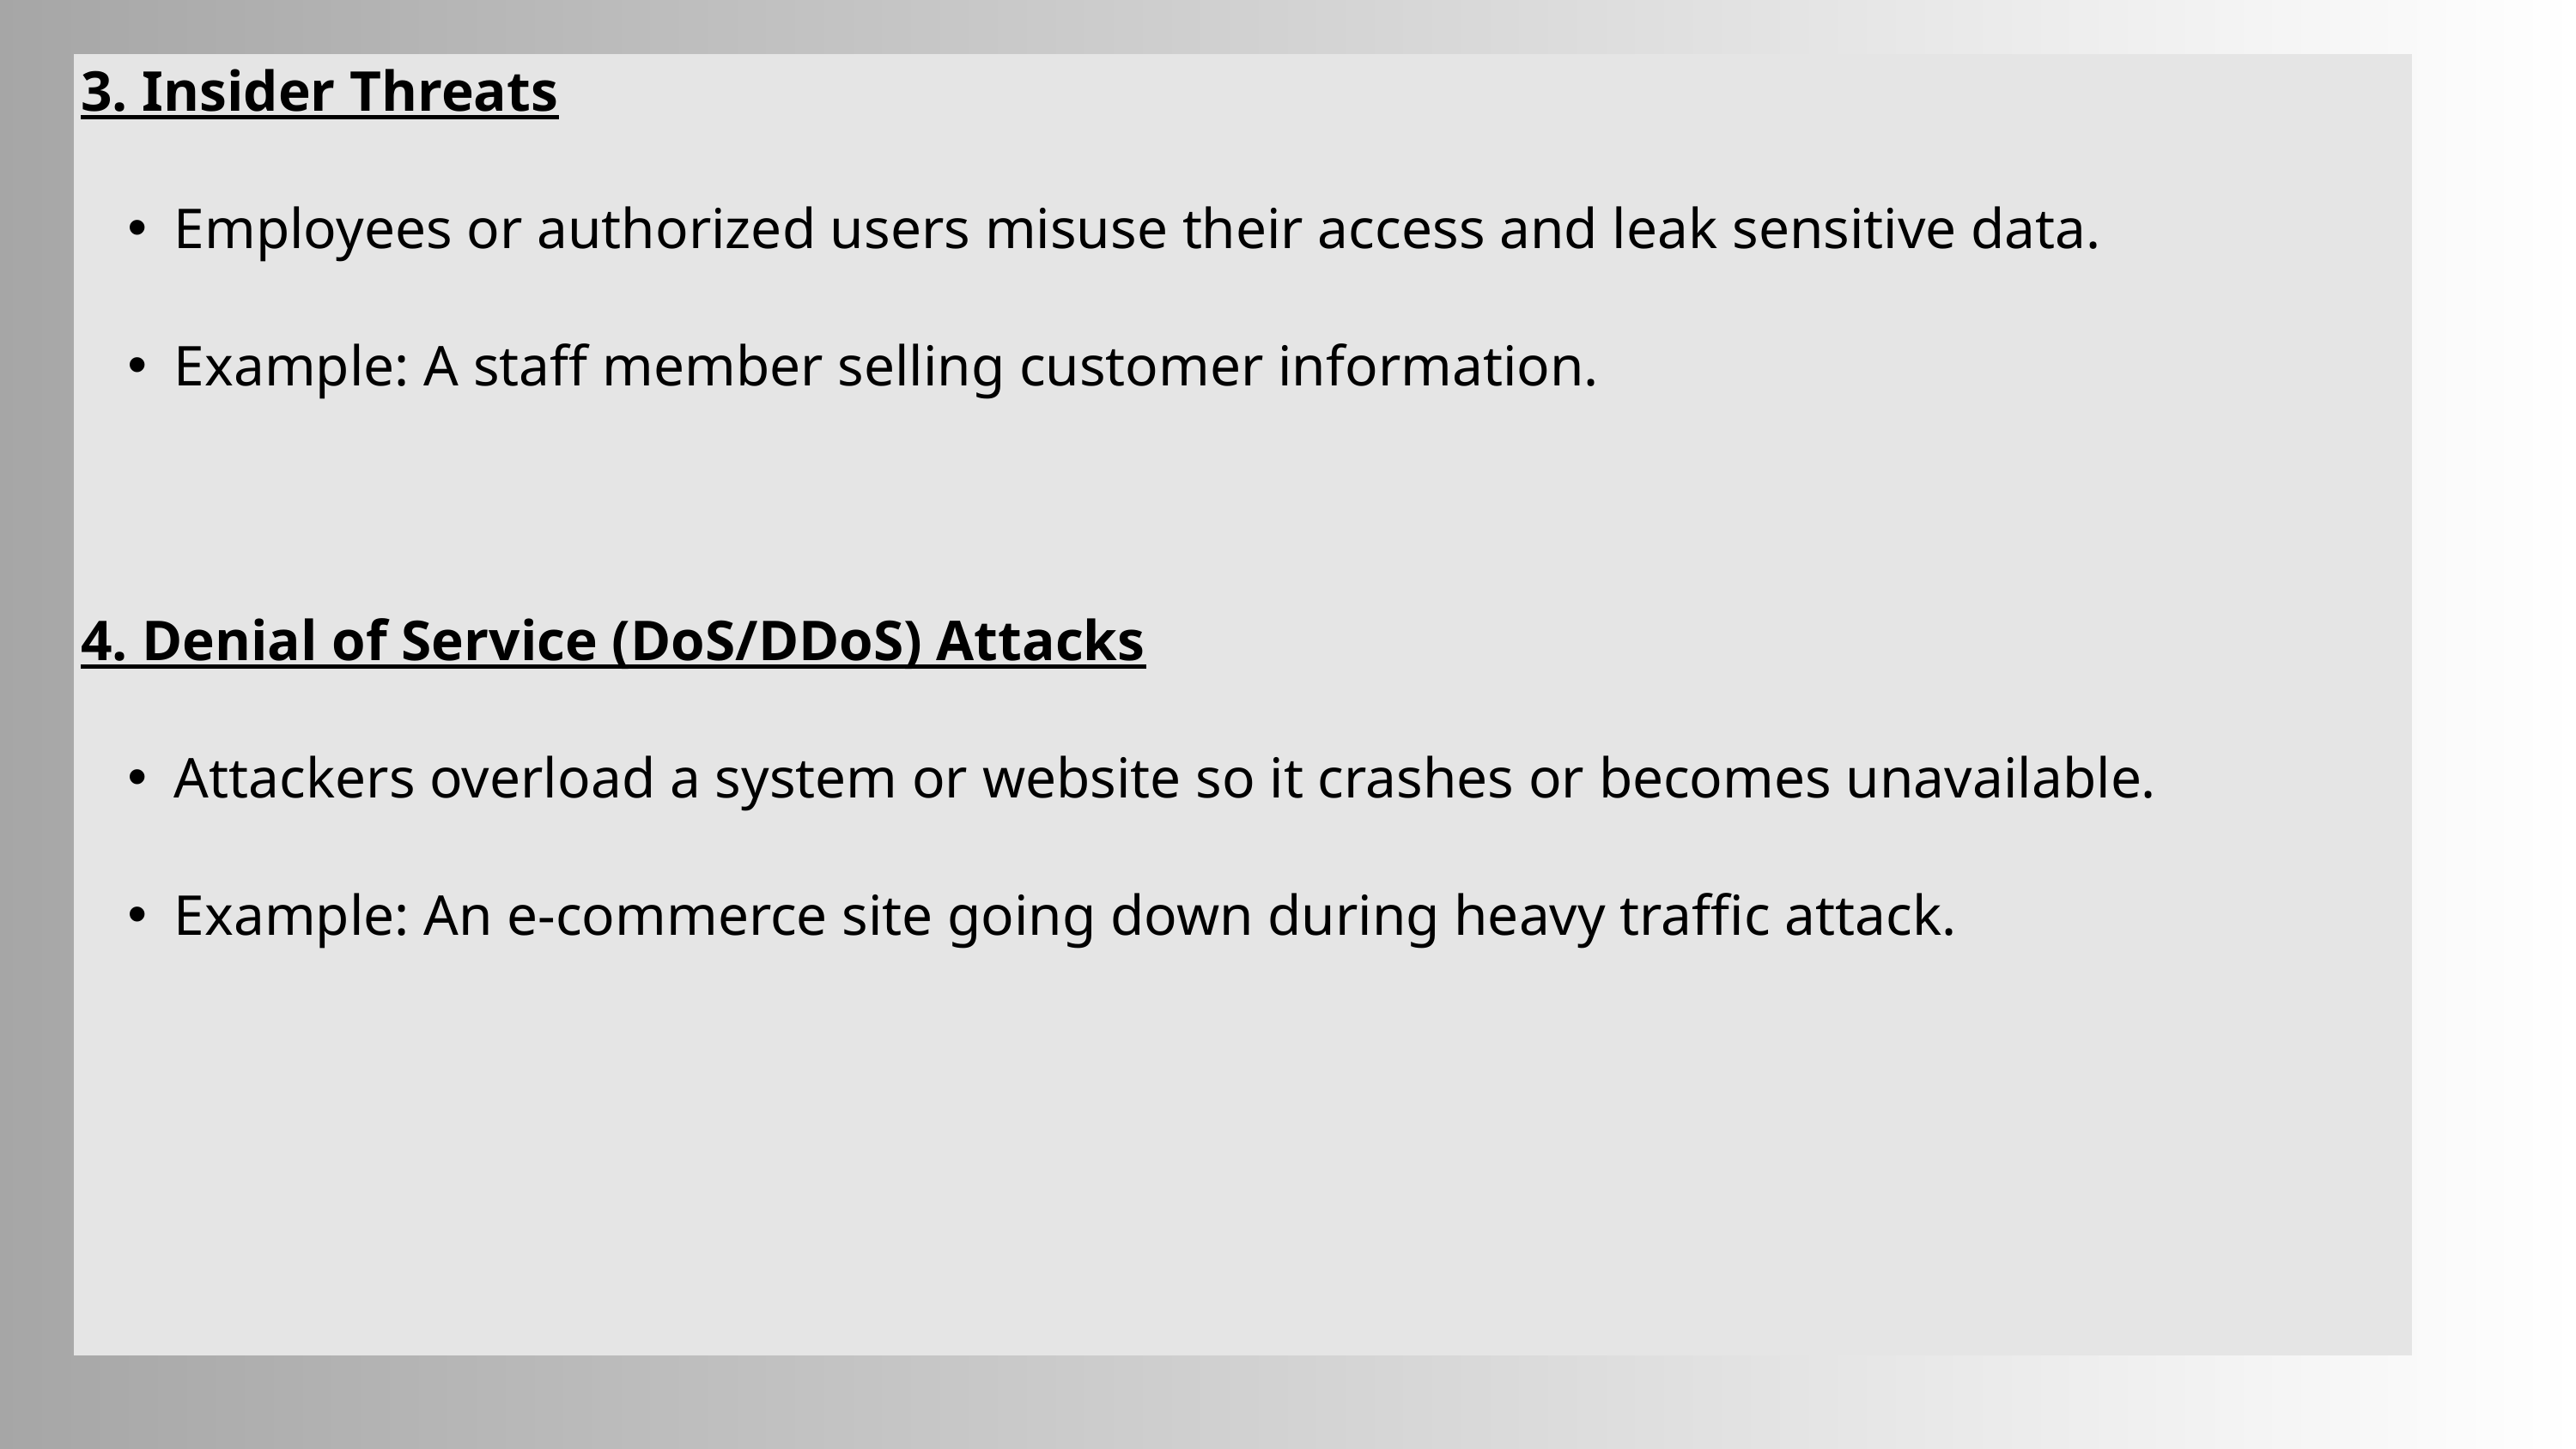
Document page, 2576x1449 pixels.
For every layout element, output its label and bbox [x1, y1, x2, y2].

text_box [73, 53, 2413, 1356]
